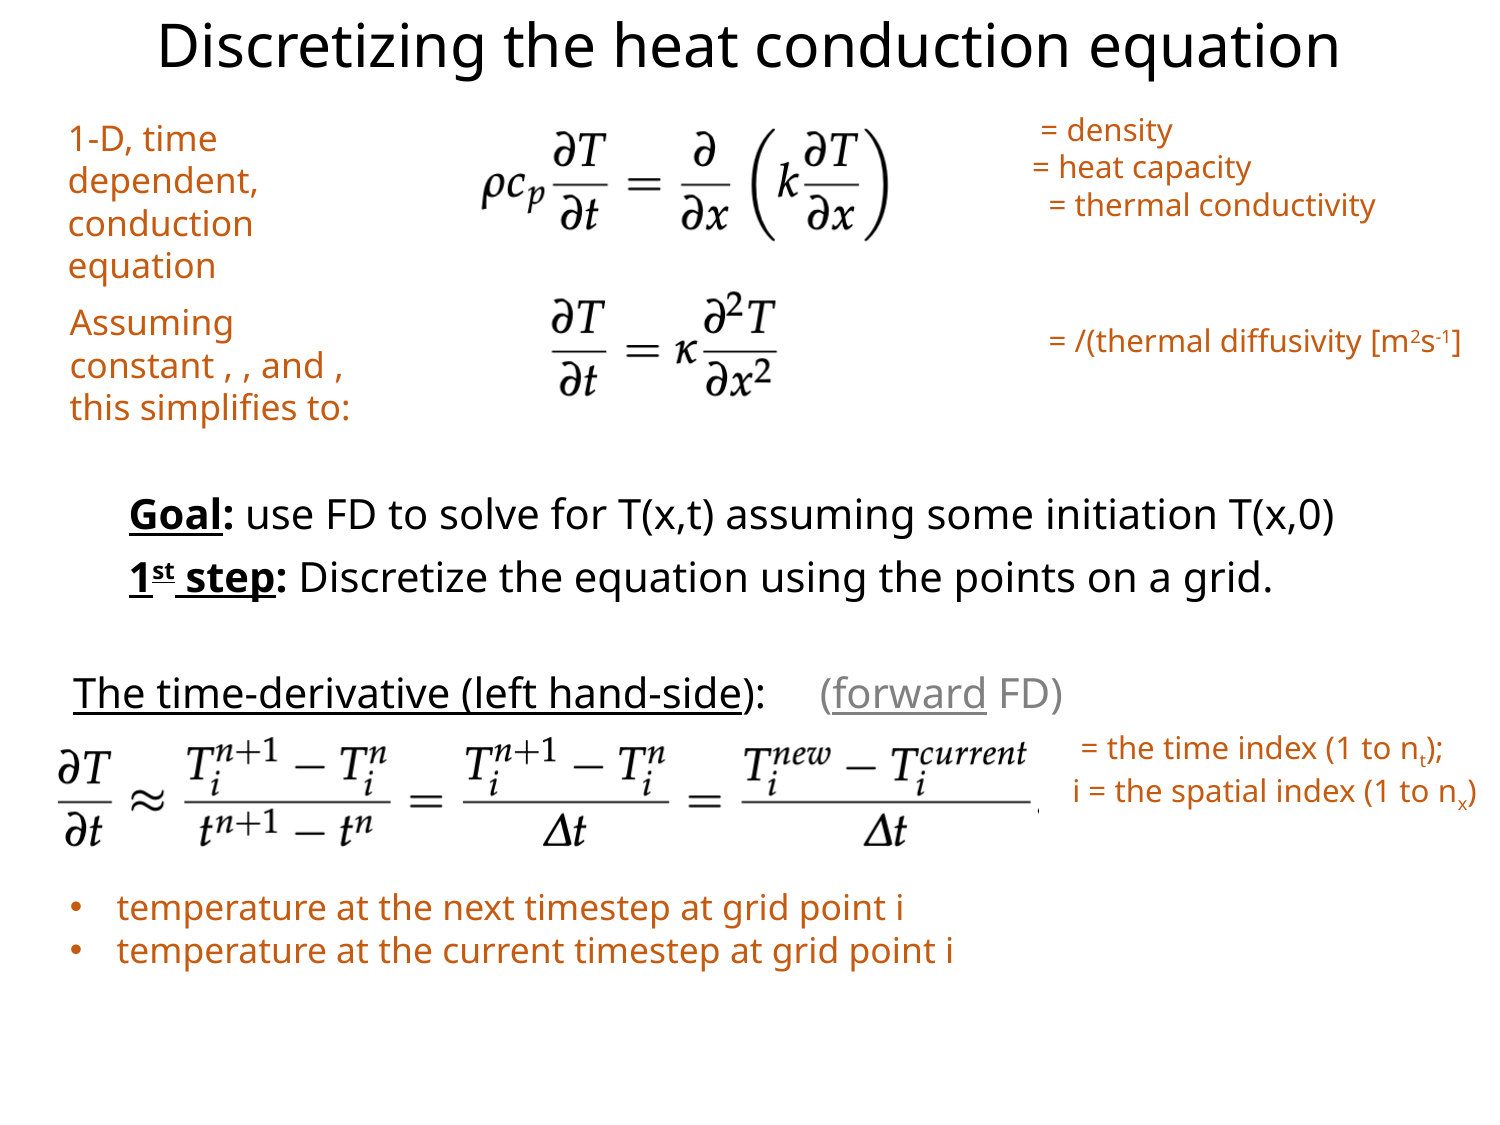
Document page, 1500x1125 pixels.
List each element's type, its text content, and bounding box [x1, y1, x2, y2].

picture [33, 718, 1039, 875]
text_box Discretizing the heat conduction equation [0, 0, 1500, 88]
picture [453, 76, 916, 434]
text_box The time-derivative (left hand-side): (forward FD) [58, 659, 1445, 725]
text_box 1-D, time dependent, conduction equation [52, 108, 415, 294]
text_box Goal: use FD to solve for T(x,t) assuming some initiation T(x,0) 1st step: Discretize the equation using the points on a grid. [113, 480, 1500, 608]
